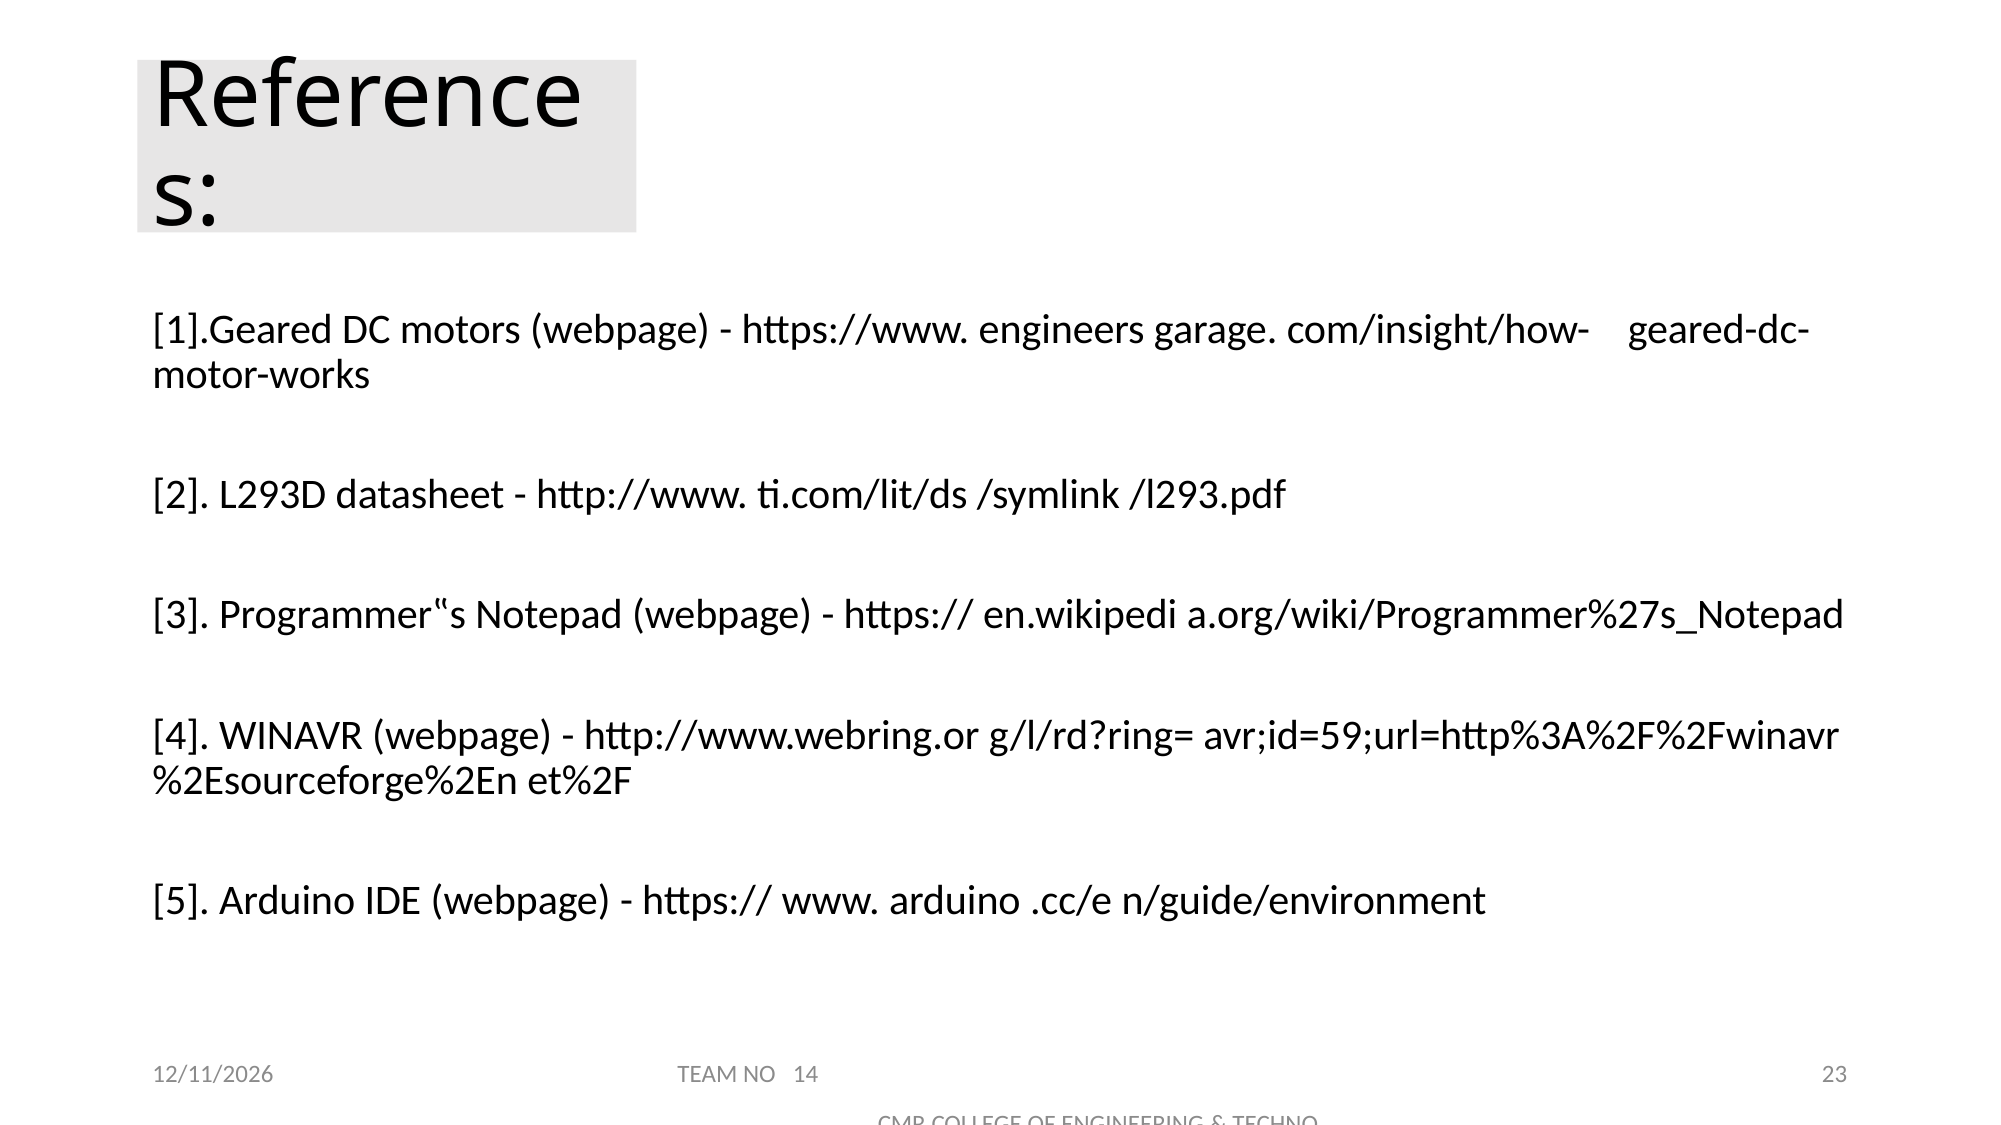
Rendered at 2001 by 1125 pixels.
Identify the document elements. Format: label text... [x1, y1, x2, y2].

slide_number 23 [1412, 1042, 1863, 1103]
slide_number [137, 1042, 588, 1103]
list [1].Geared DC motors (webpage) - https://www. engineers garage. com/insight/how- geared-dc-motor-works [2]. L293D datasheet - http://www. ti.com/lit/ds /symlink /l293.pdf [3]. Programmer‟s Notepad (webpage) - https:// en.wikipedi a.org/wiki/Programmer%27s_Notepad [4]. WINAVR (webpage) - http://www.webring.or g/l/rd?ring= avr;id=59;url=http%3A%2F%2Fwinavr%2Esourceforge%2En et%2F [5]. Arduino IDE (webpage) - https:// www. arduino .cc/e n/guide/environment [137, 299, 1863, 1014]
footer TEAM NO 14 CMR COLLEGE OF ENGINEERING & TECHNOLOGY [662, 1042, 1338, 1103]
title References: [137, 59, 637, 233]
